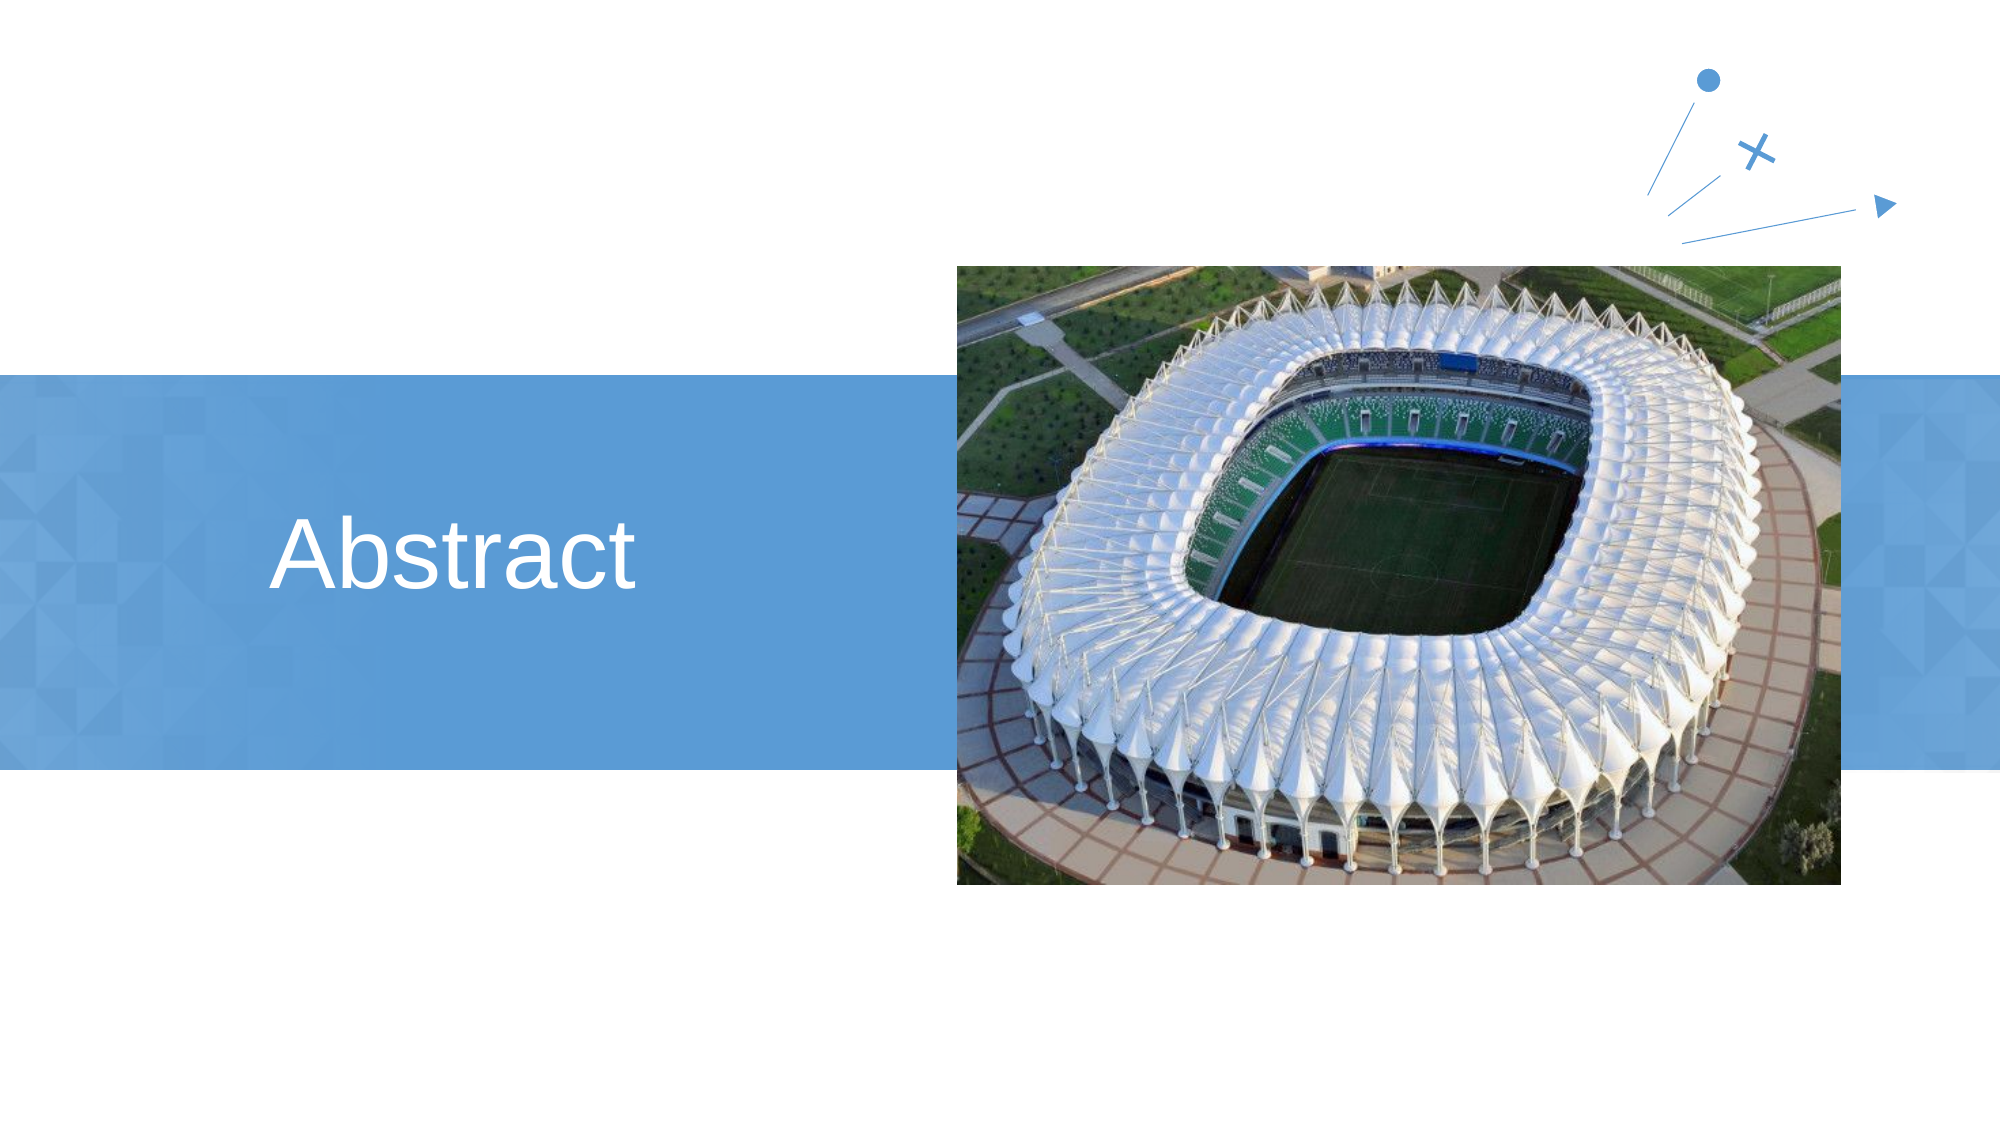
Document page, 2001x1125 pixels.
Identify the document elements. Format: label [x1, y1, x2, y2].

text_box [1647, 65, 1899, 244]
text_box [1841, 374, 2000, 773]
picture [957, 266, 1841, 885]
text_box [0, 374, 957, 773]
